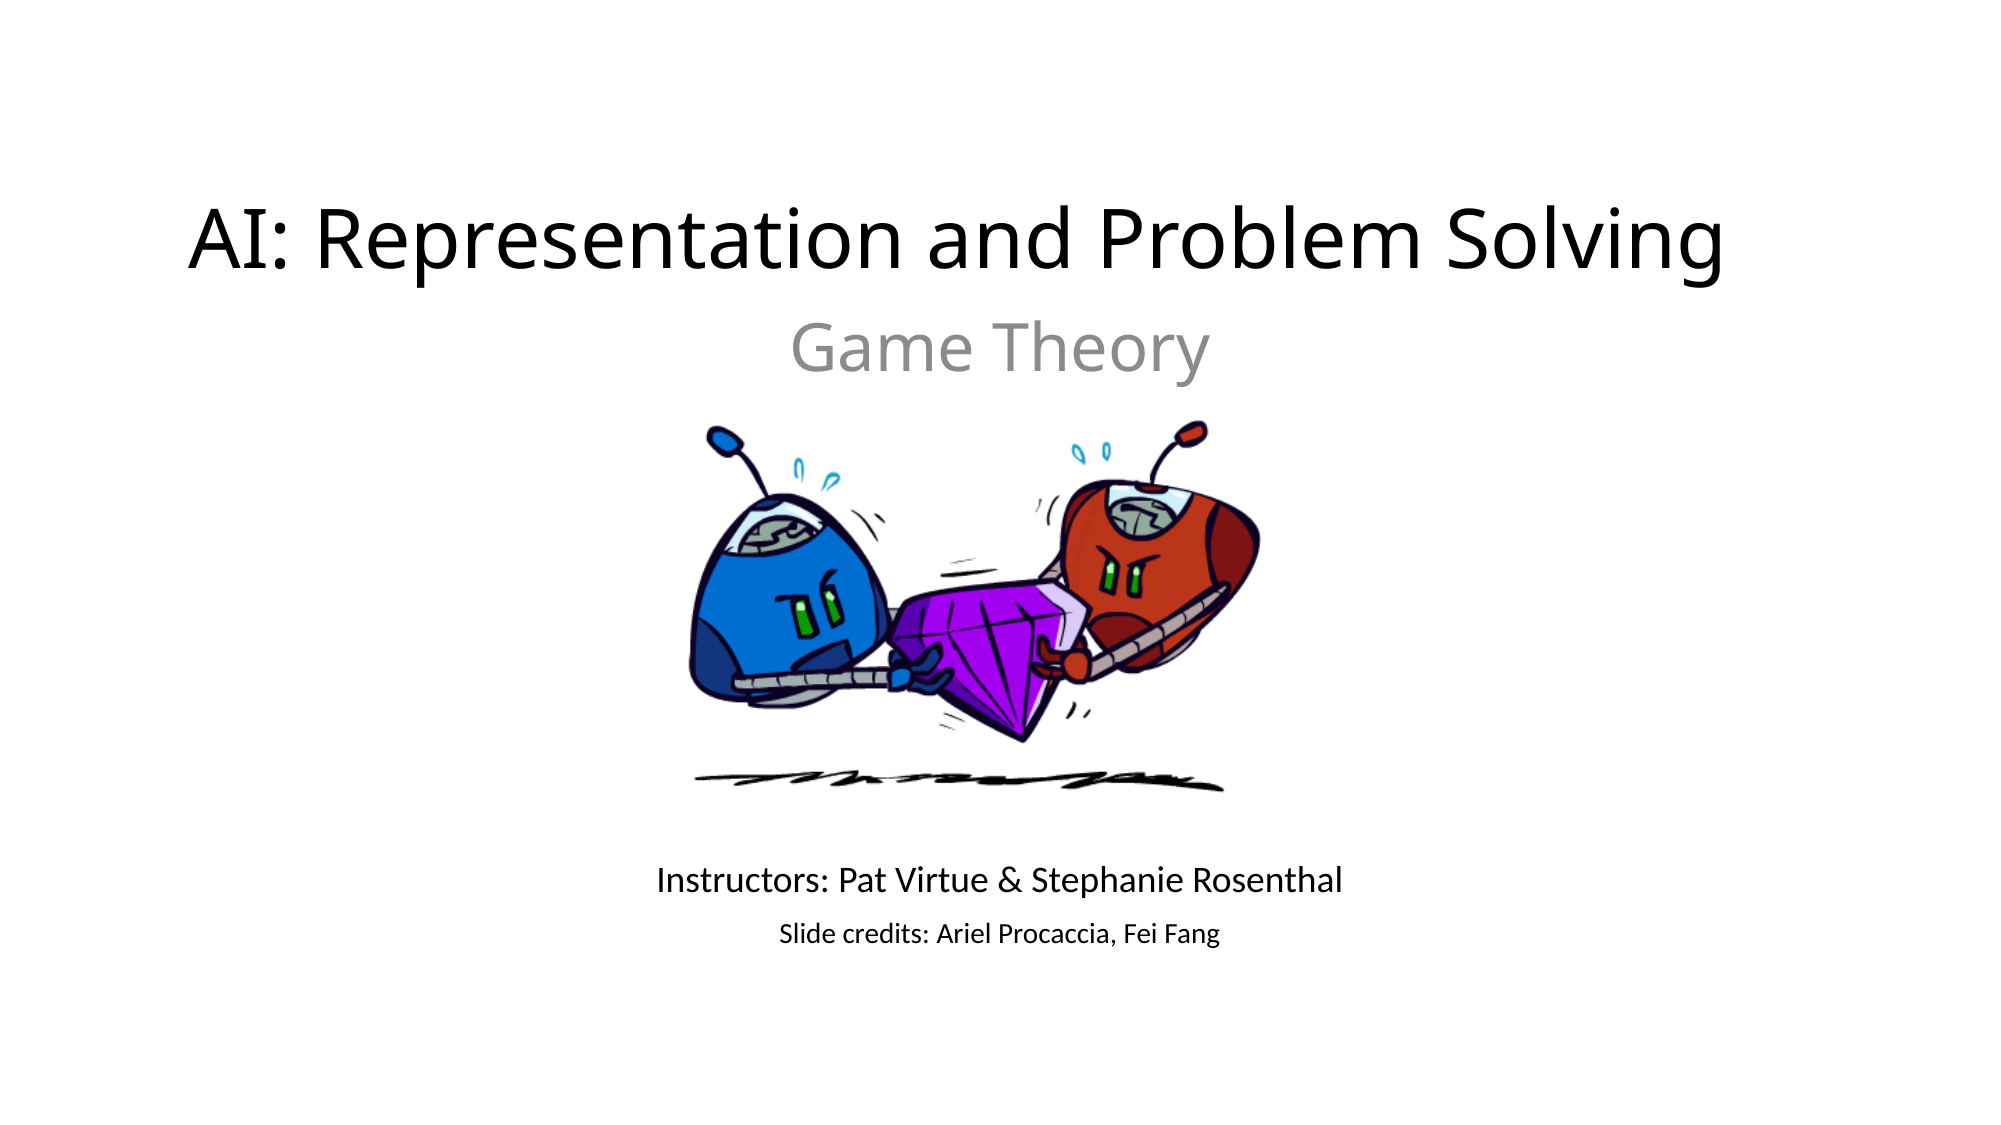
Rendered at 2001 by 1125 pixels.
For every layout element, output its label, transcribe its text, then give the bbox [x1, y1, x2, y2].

title AI: Representation and Problem Solving [166, 174, 1750, 356]
subtitle Game Theory [249, 297, 1750, 486]
picture [621, 394, 1296, 822]
text_box Instructors: Pat Virtue & Stephanie Rosenthal Slide credits: Ariel Procaccia, Fei Fang [249, 849, 1750, 956]
